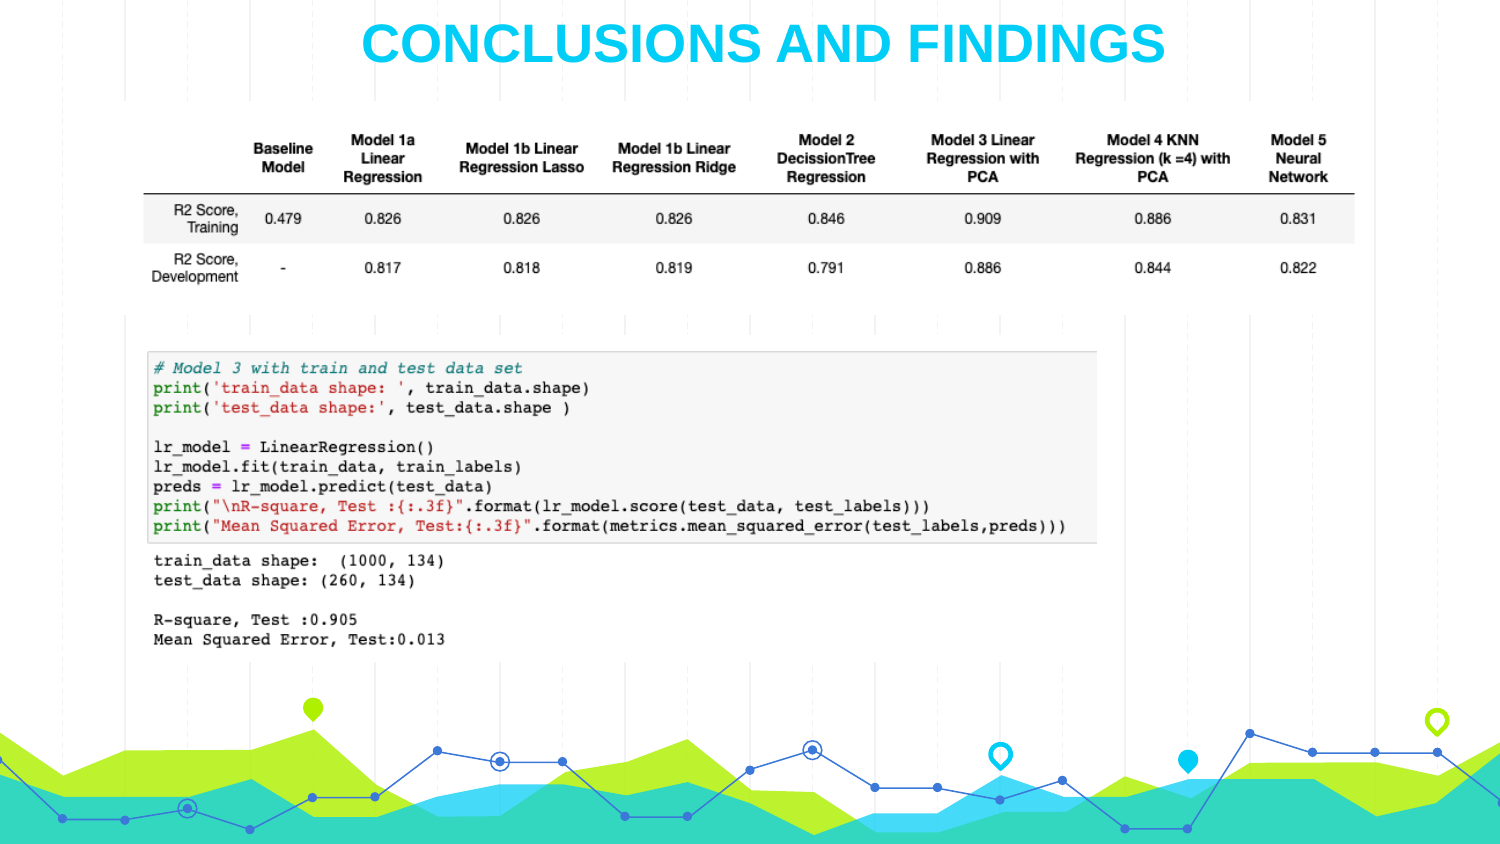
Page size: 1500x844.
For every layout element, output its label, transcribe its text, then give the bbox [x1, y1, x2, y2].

picture [138, 335, 1097, 662]
picture [107, 101, 1362, 315]
title CONCLUSIONS AND FINDINGS [158, 1, 1372, 89]
